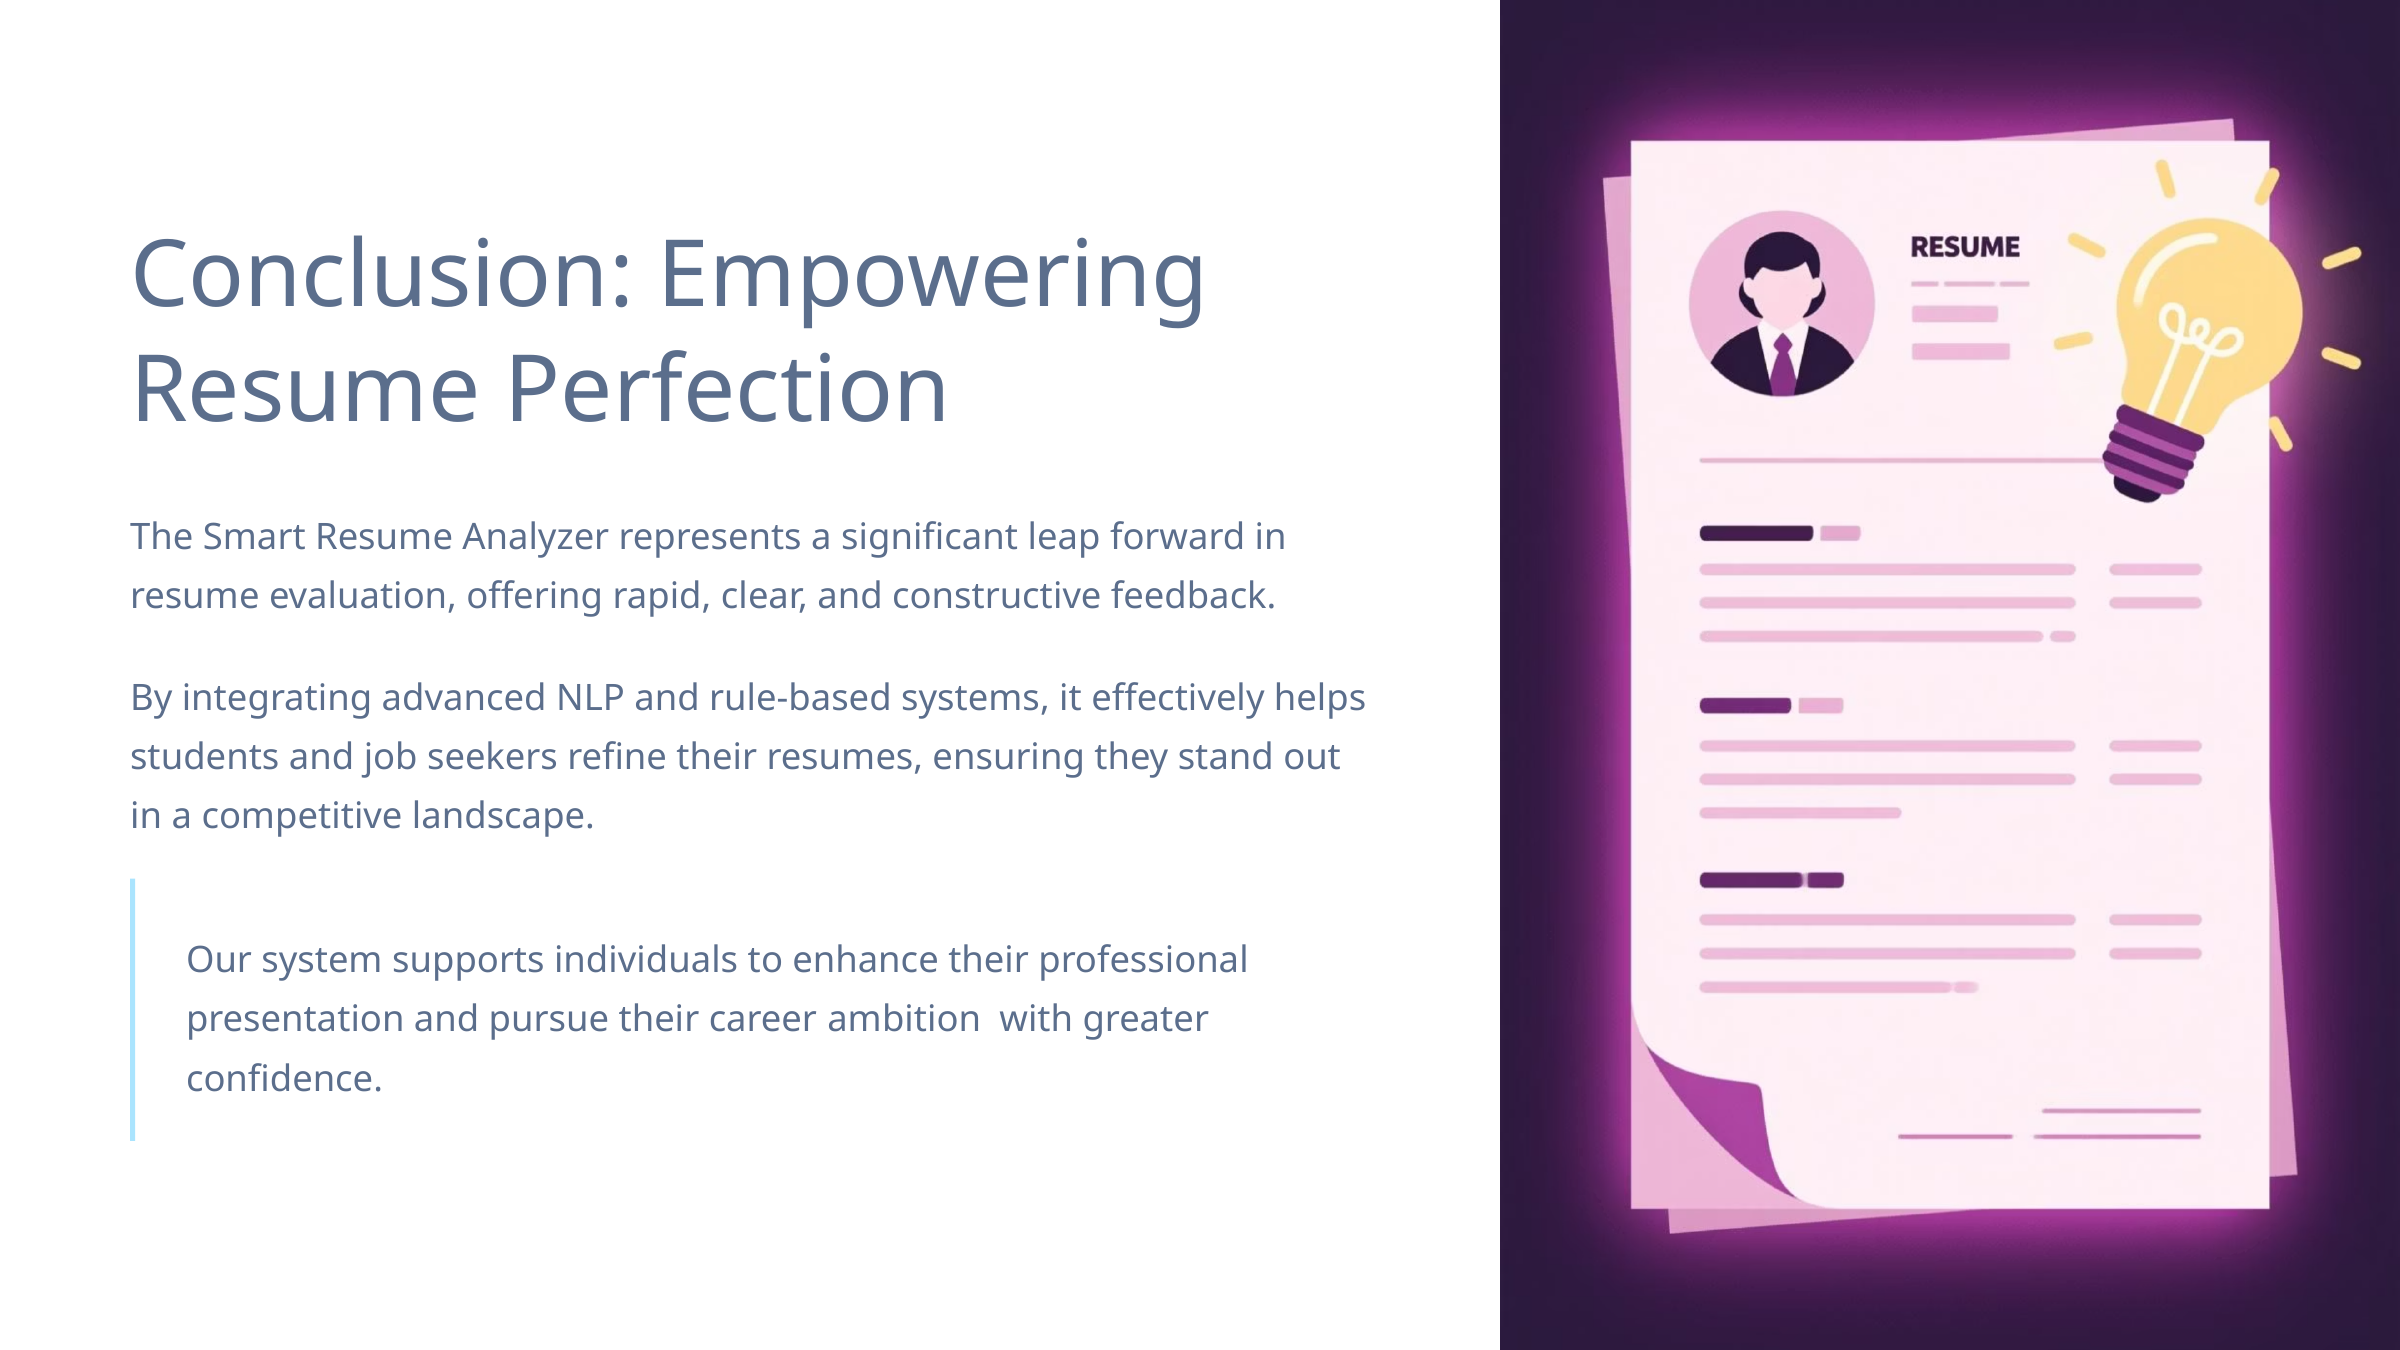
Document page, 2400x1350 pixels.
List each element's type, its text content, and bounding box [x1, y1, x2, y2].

text_box By integrating advanced NLP and rule-based systems, it effectively helps students and job seekers refine their resumes, ensuring they stand out in a competitive landscape. [130, 658, 1370, 837]
picture [1499, 0, 2400, 1350]
text_box Conclusion: Empowering Resume Perfection [130, 208, 1370, 442]
text_box [130, 878, 136, 1141]
text_box The Smart Resume Analyzer represents a significant leap forward in resume evaluation, offering rapid, clear, and constructive feedback. [130, 497, 1370, 617]
text_box Our system supports individuals to enhance their professional presentation and pursue their career ambition with greater confidence. [186, 920, 1370, 1100]
